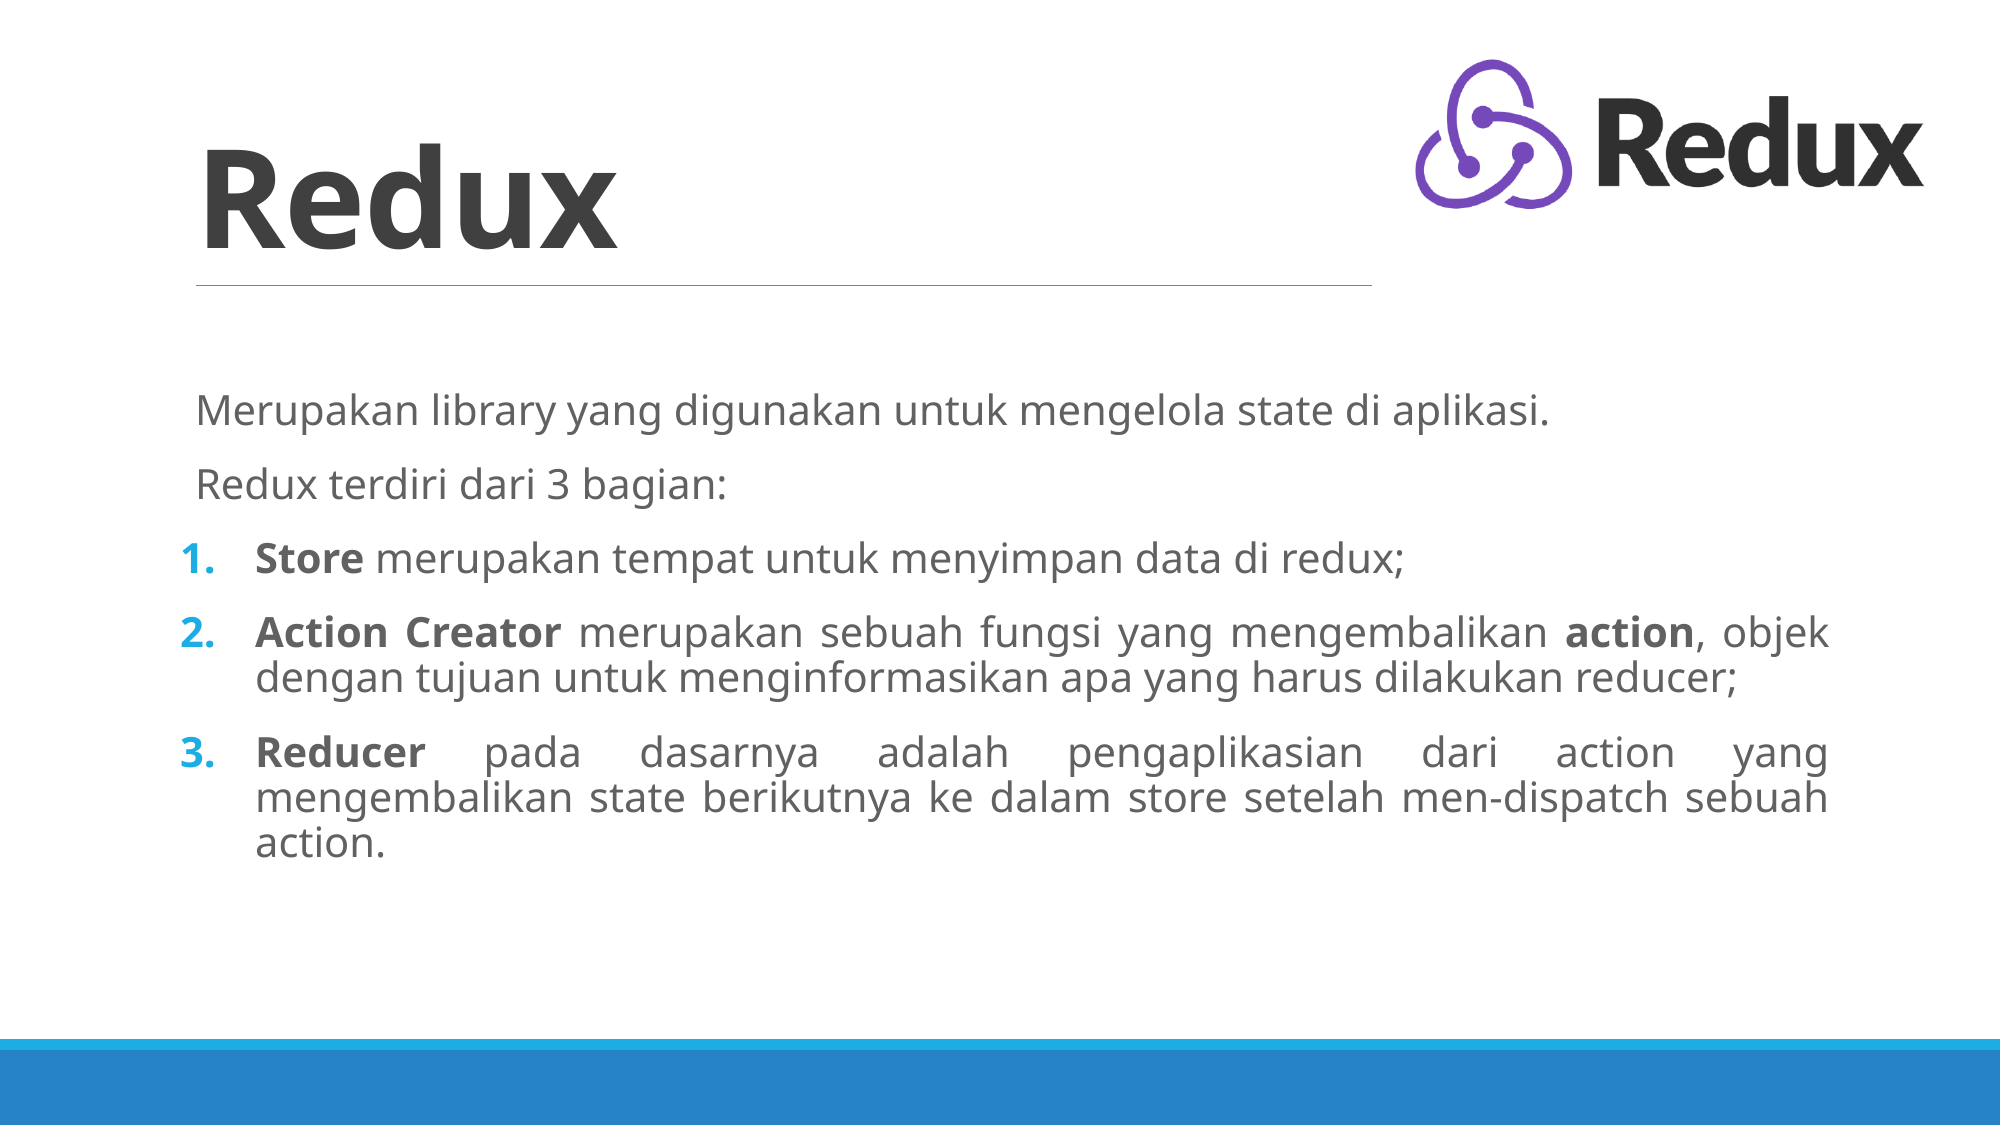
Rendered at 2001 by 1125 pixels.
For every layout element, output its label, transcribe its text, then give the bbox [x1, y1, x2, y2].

list Merupakan library yang digunakan untuk mengelola state di aplikasi. Redux terdiri dari 3 bagian: Store merupakan tempat untuk menyimpan data di redux; Action Creator merupakan sebuah fungsi yang mengembalikan action, objek dengan tujuan untuk menginformasikan apa yang harus dilakukan reducer; Reducer pada dasarnya adalah pengaplikasian dari action yang mengembalikan state berikutnya ke dalam store setelah men-dispatch sebuah action. [180, 302, 1830, 963]
text_box Redux [179, 45, 1368, 284]
picture [1371, 0, 1965, 294]
